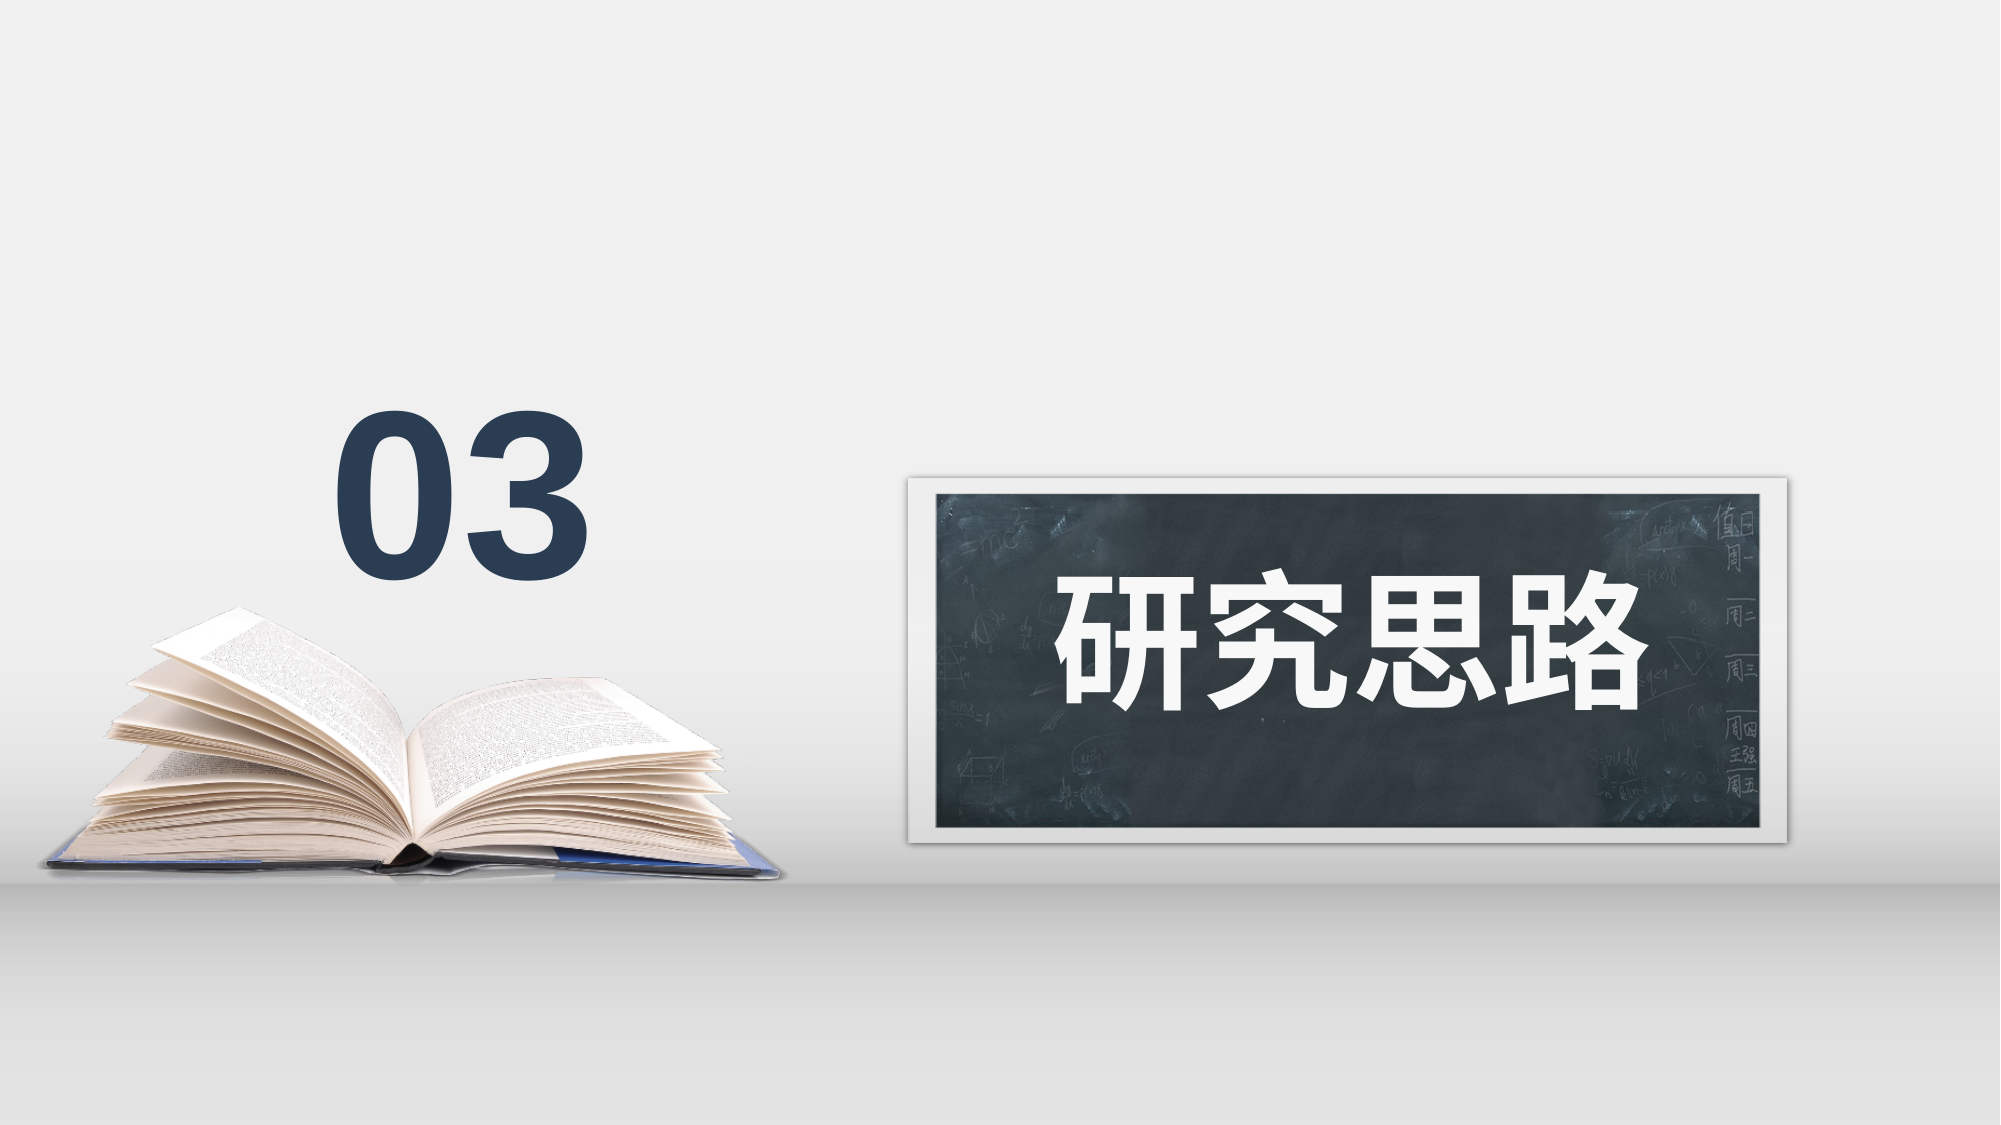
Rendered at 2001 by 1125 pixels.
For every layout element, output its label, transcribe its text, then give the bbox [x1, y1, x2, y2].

text_box 03 [314, 331, 611, 606]
text_box [0, 0, 2000, 1125]
picture [34, 606, 790, 889]
picture [898, 470, 1798, 853]
